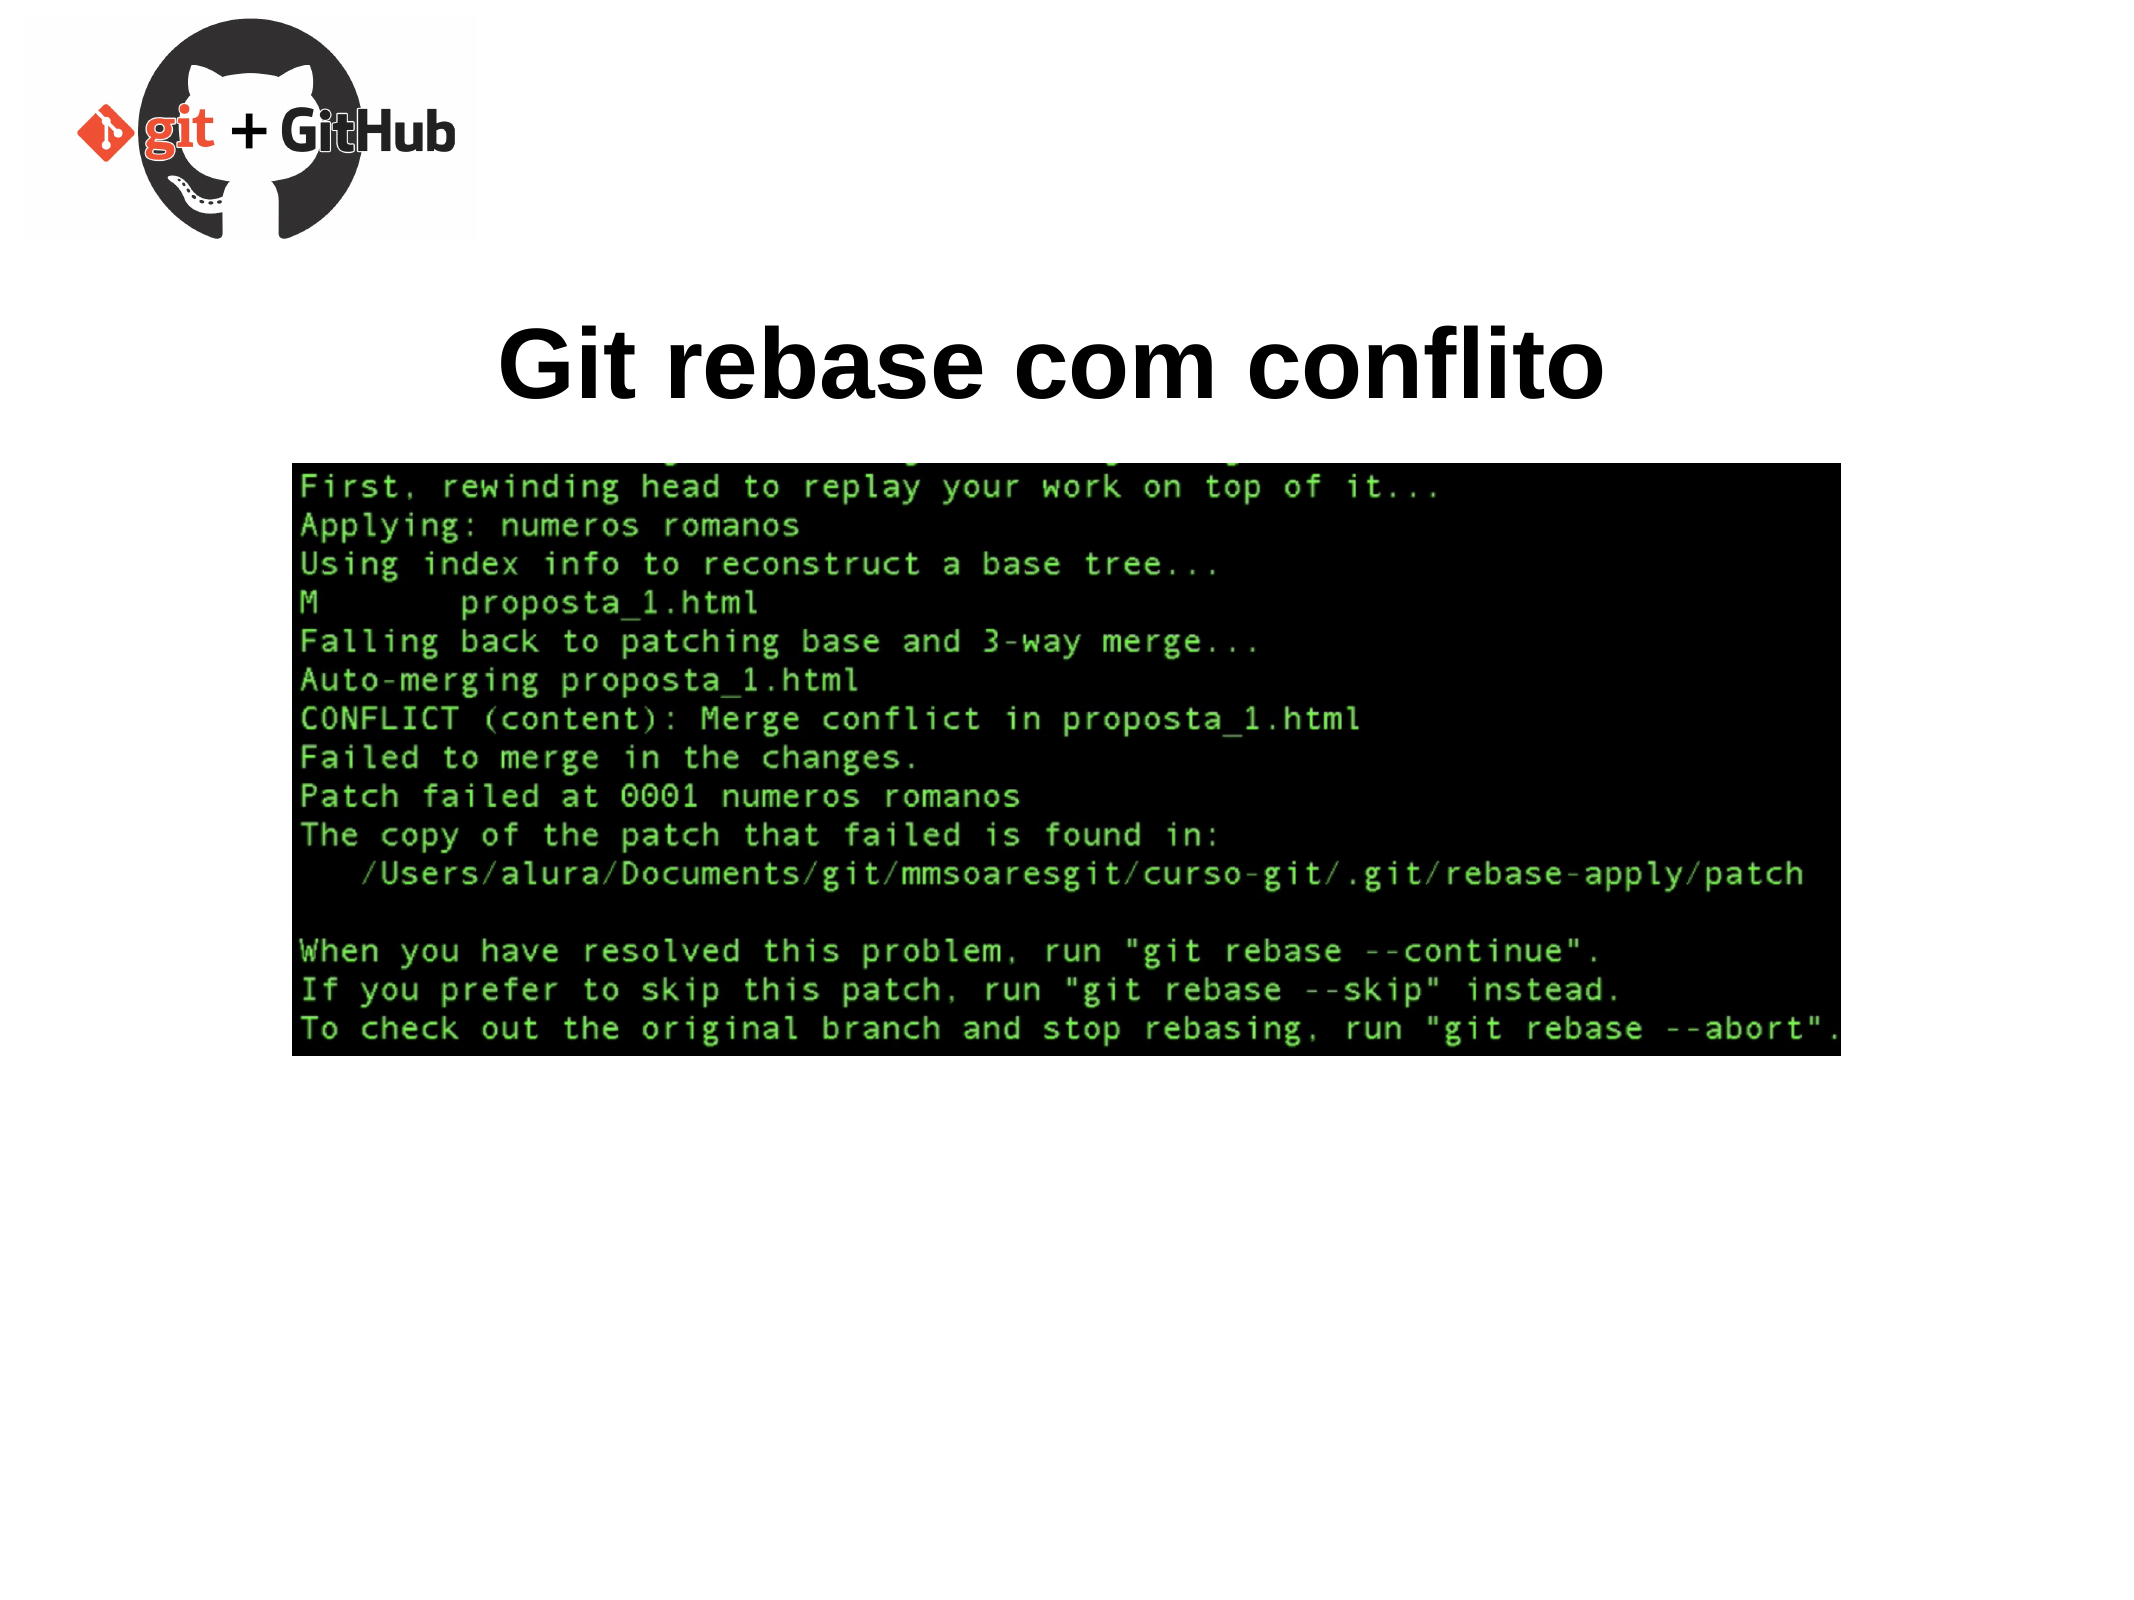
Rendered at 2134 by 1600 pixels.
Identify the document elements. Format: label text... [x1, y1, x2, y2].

picture [292, 463, 1841, 1056]
picture [24, 14, 477, 242]
subtitle Git rebase com conflito [207, 289, 1926, 477]
